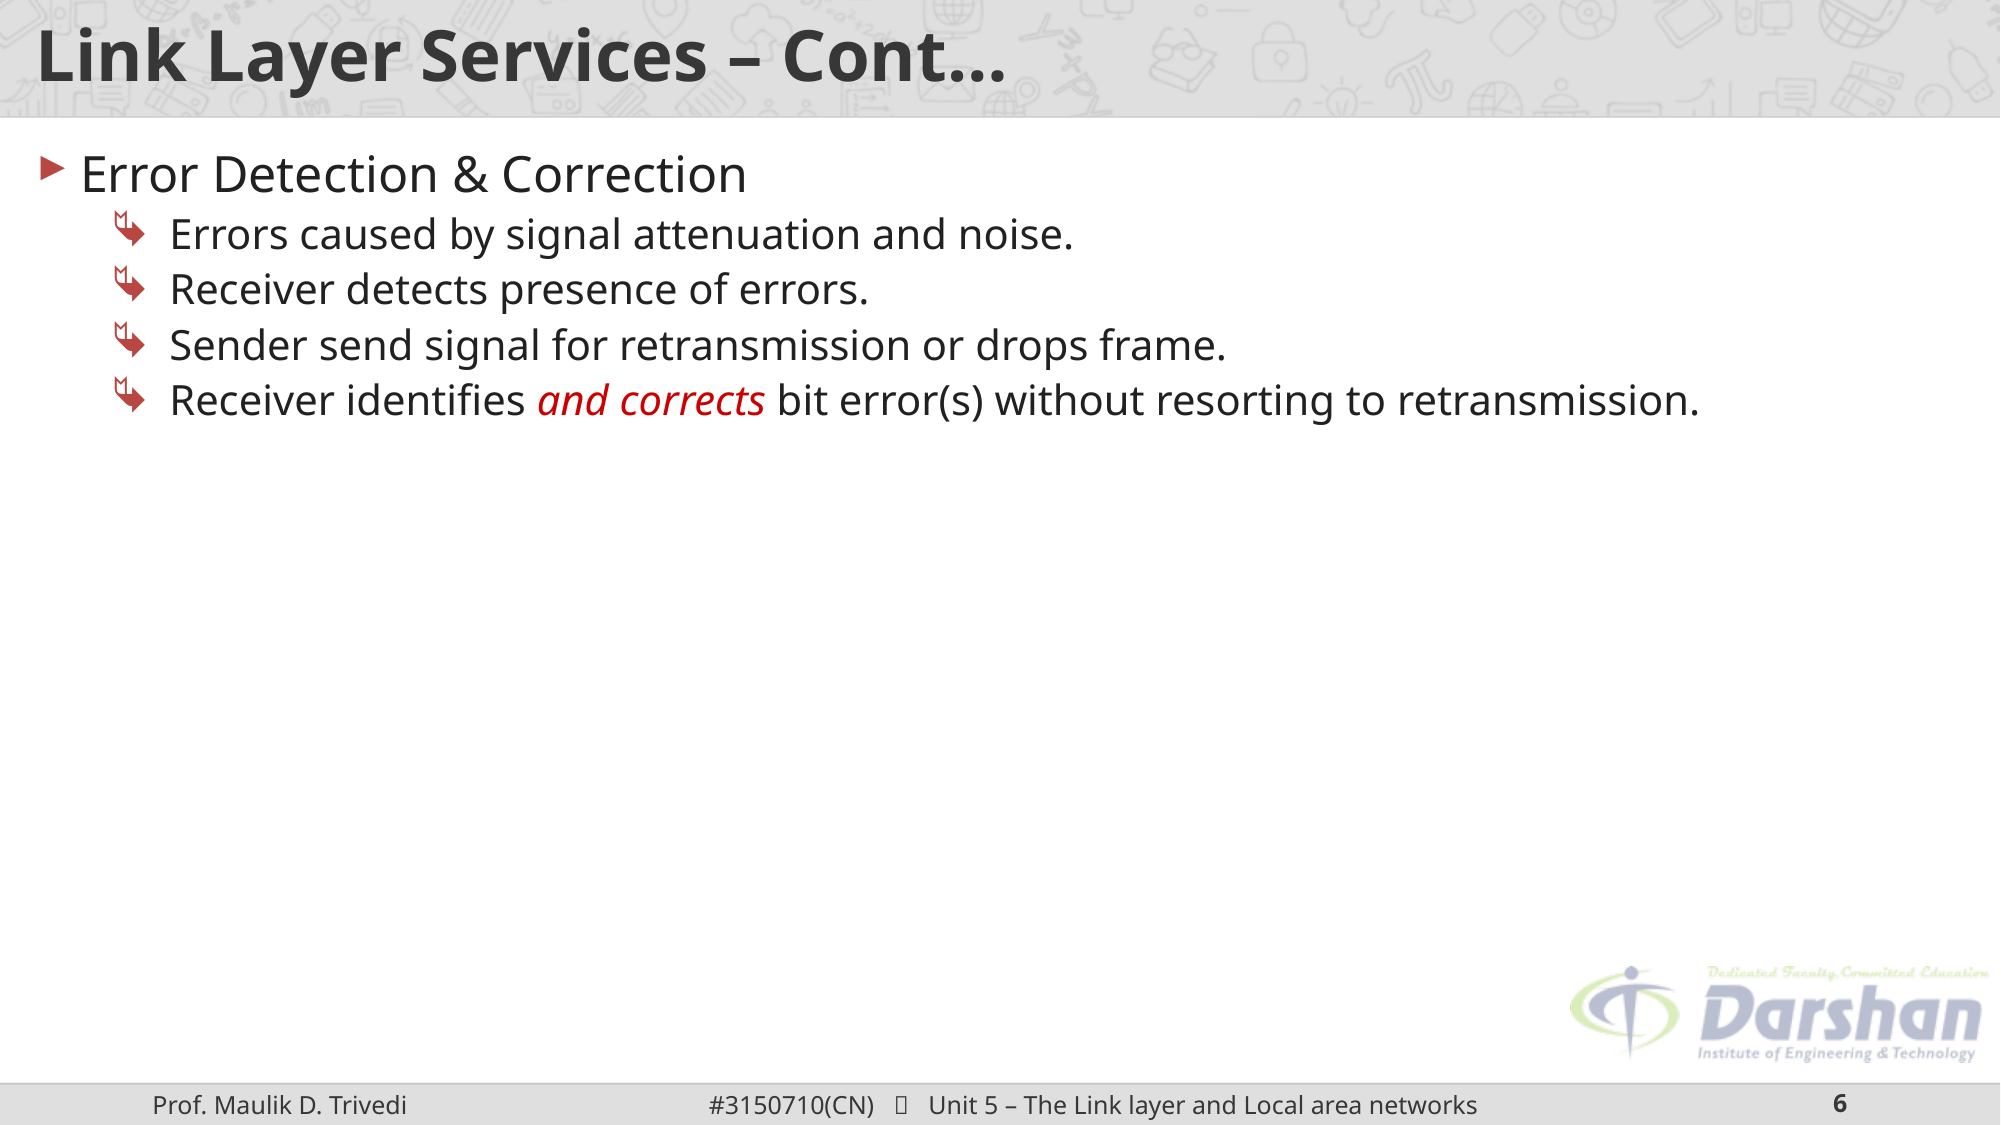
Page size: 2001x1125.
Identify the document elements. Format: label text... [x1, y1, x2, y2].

title Link Layer Services – Cont… [0, 0, 2000, 117]
list Error Detection & Correction Errors caused by signal attenuation and noise. Receiver detects presence of errors. Sender send signal for retransmission or drops frame. Receiver identifies and corrects bit error(s) without resorting to retransmission. [21, 141, 1979, 1059]
